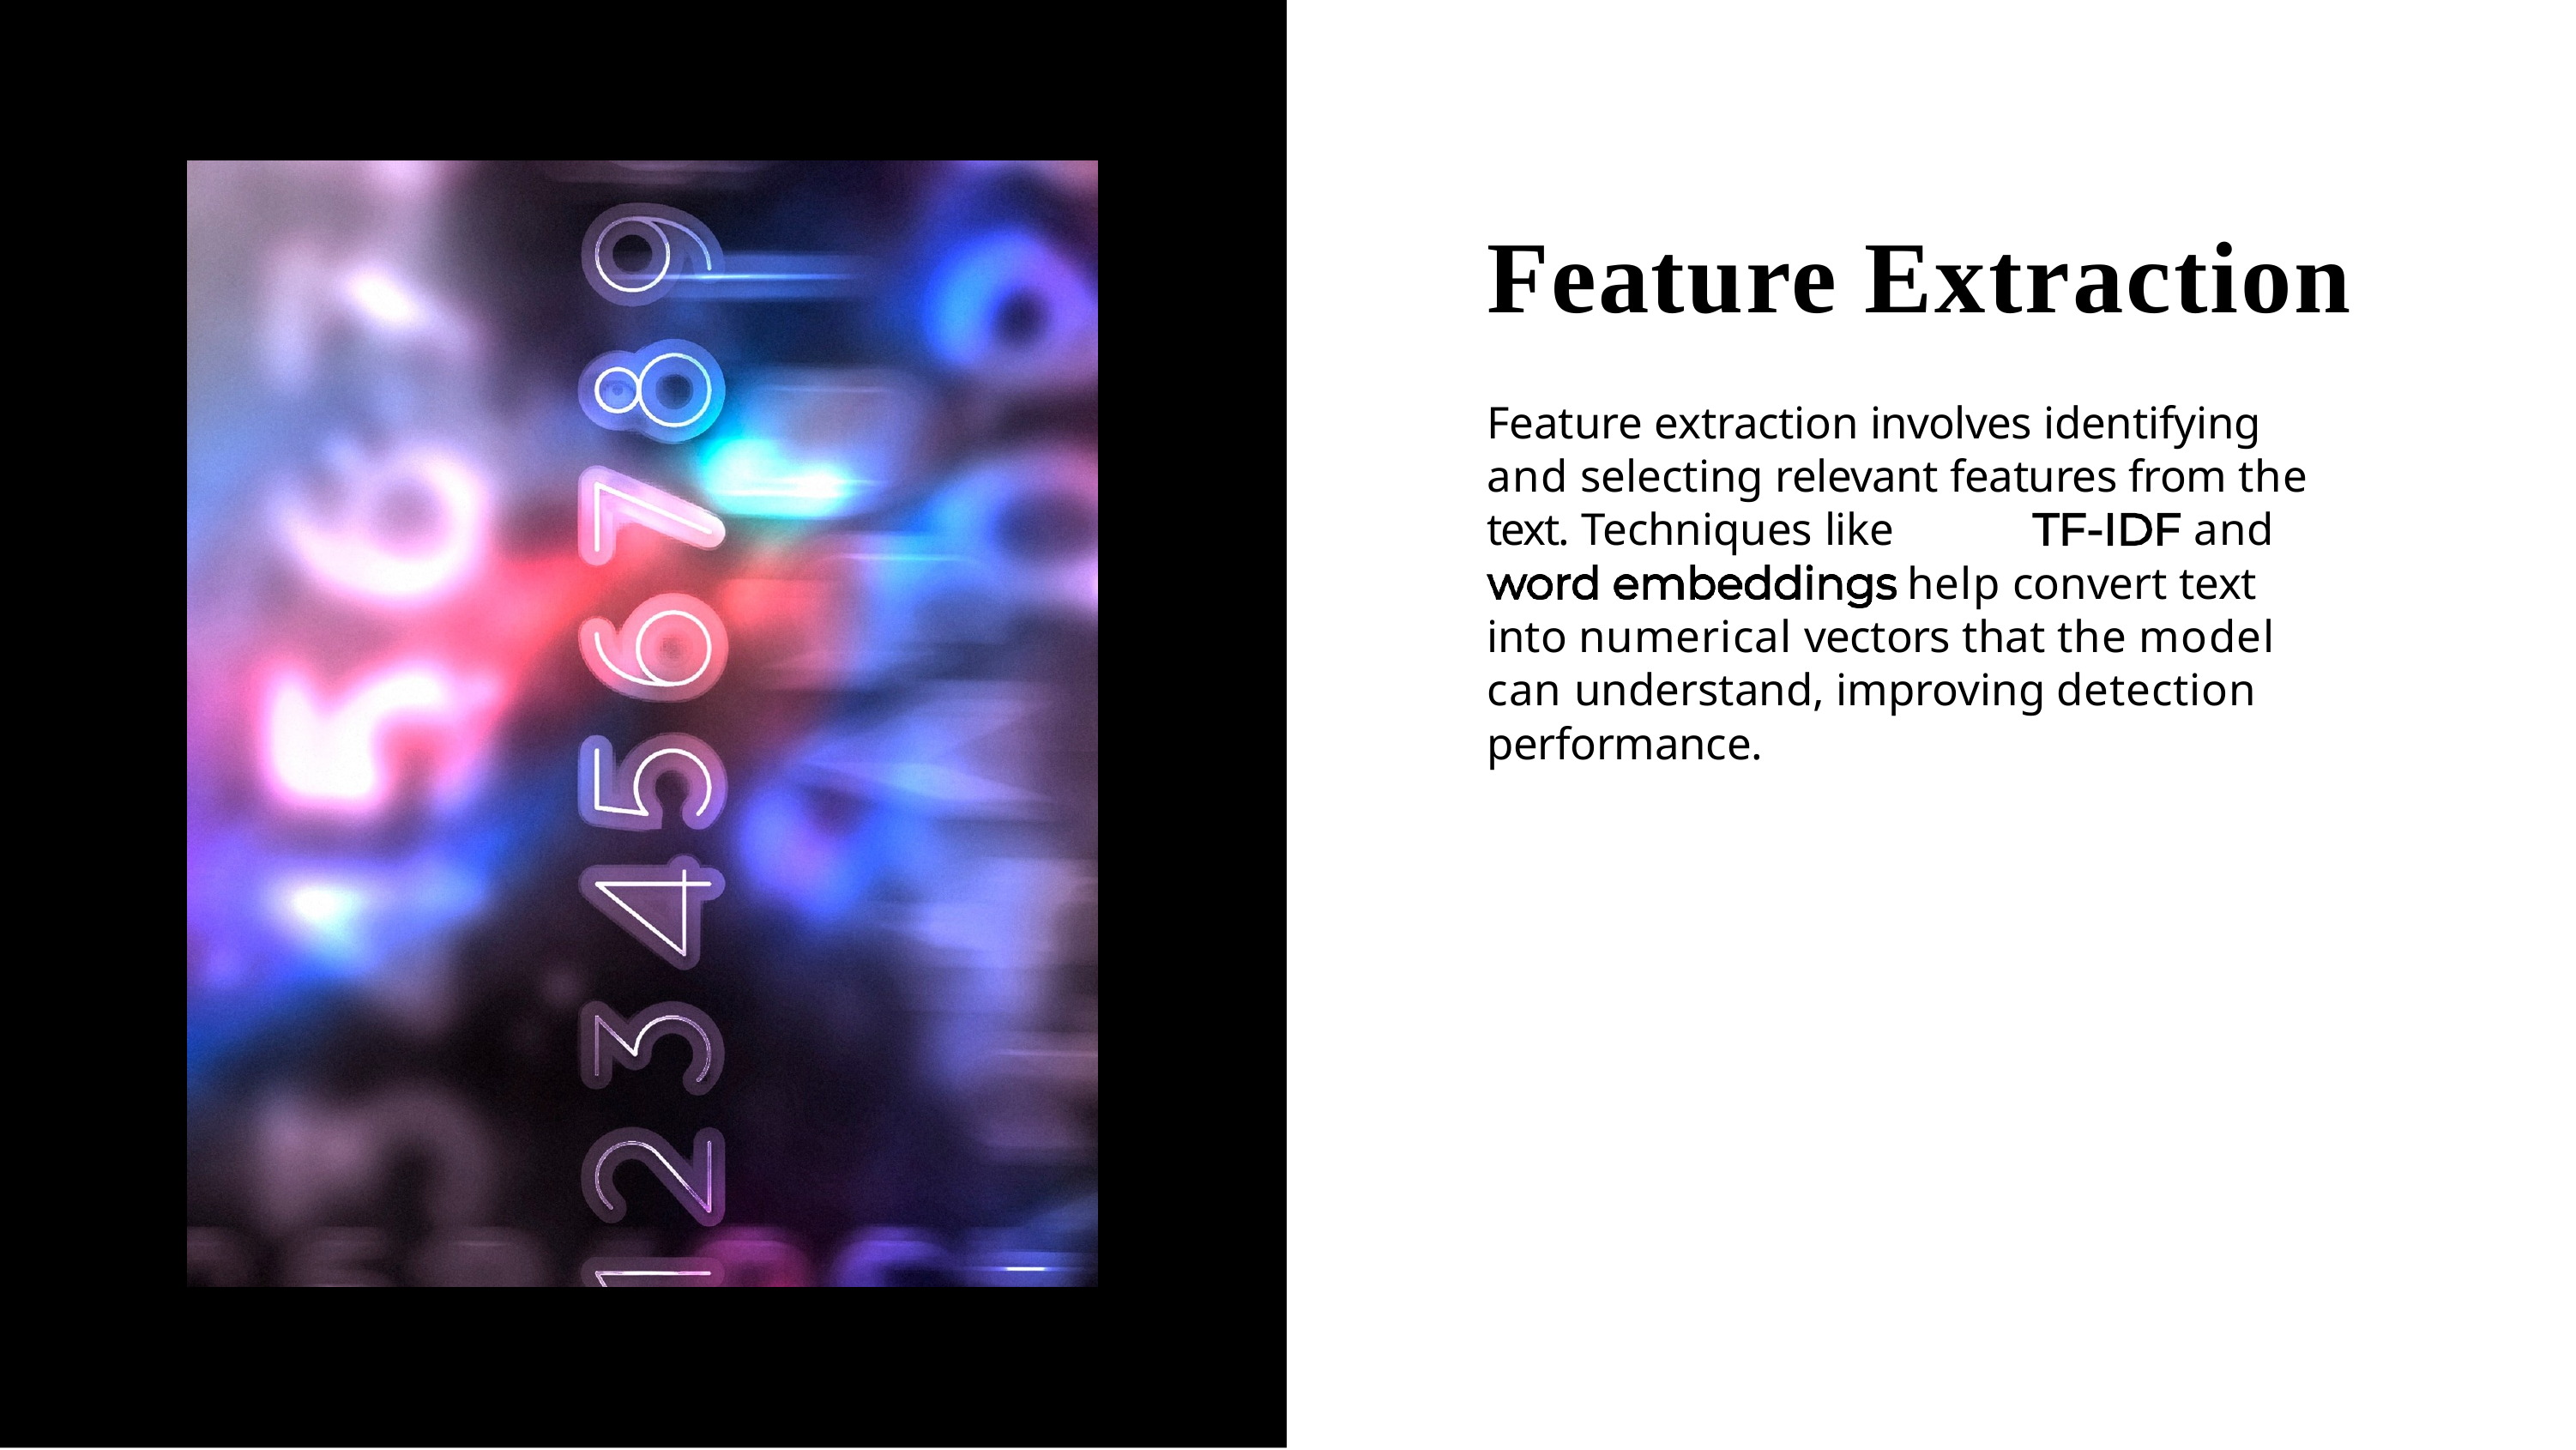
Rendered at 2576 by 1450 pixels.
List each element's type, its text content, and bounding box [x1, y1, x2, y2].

title Feature Extraction [1485, 208, 2363, 453]
picture [1486, 564, 1897, 608]
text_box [0, 0, 1288, 1448]
text_box Feature extraction involves identifying and selecting relevant features from the text. Techniques like and help convert text into numerical vectors that the model can understand, improving detection performance. [1485, 392, 2332, 769]
